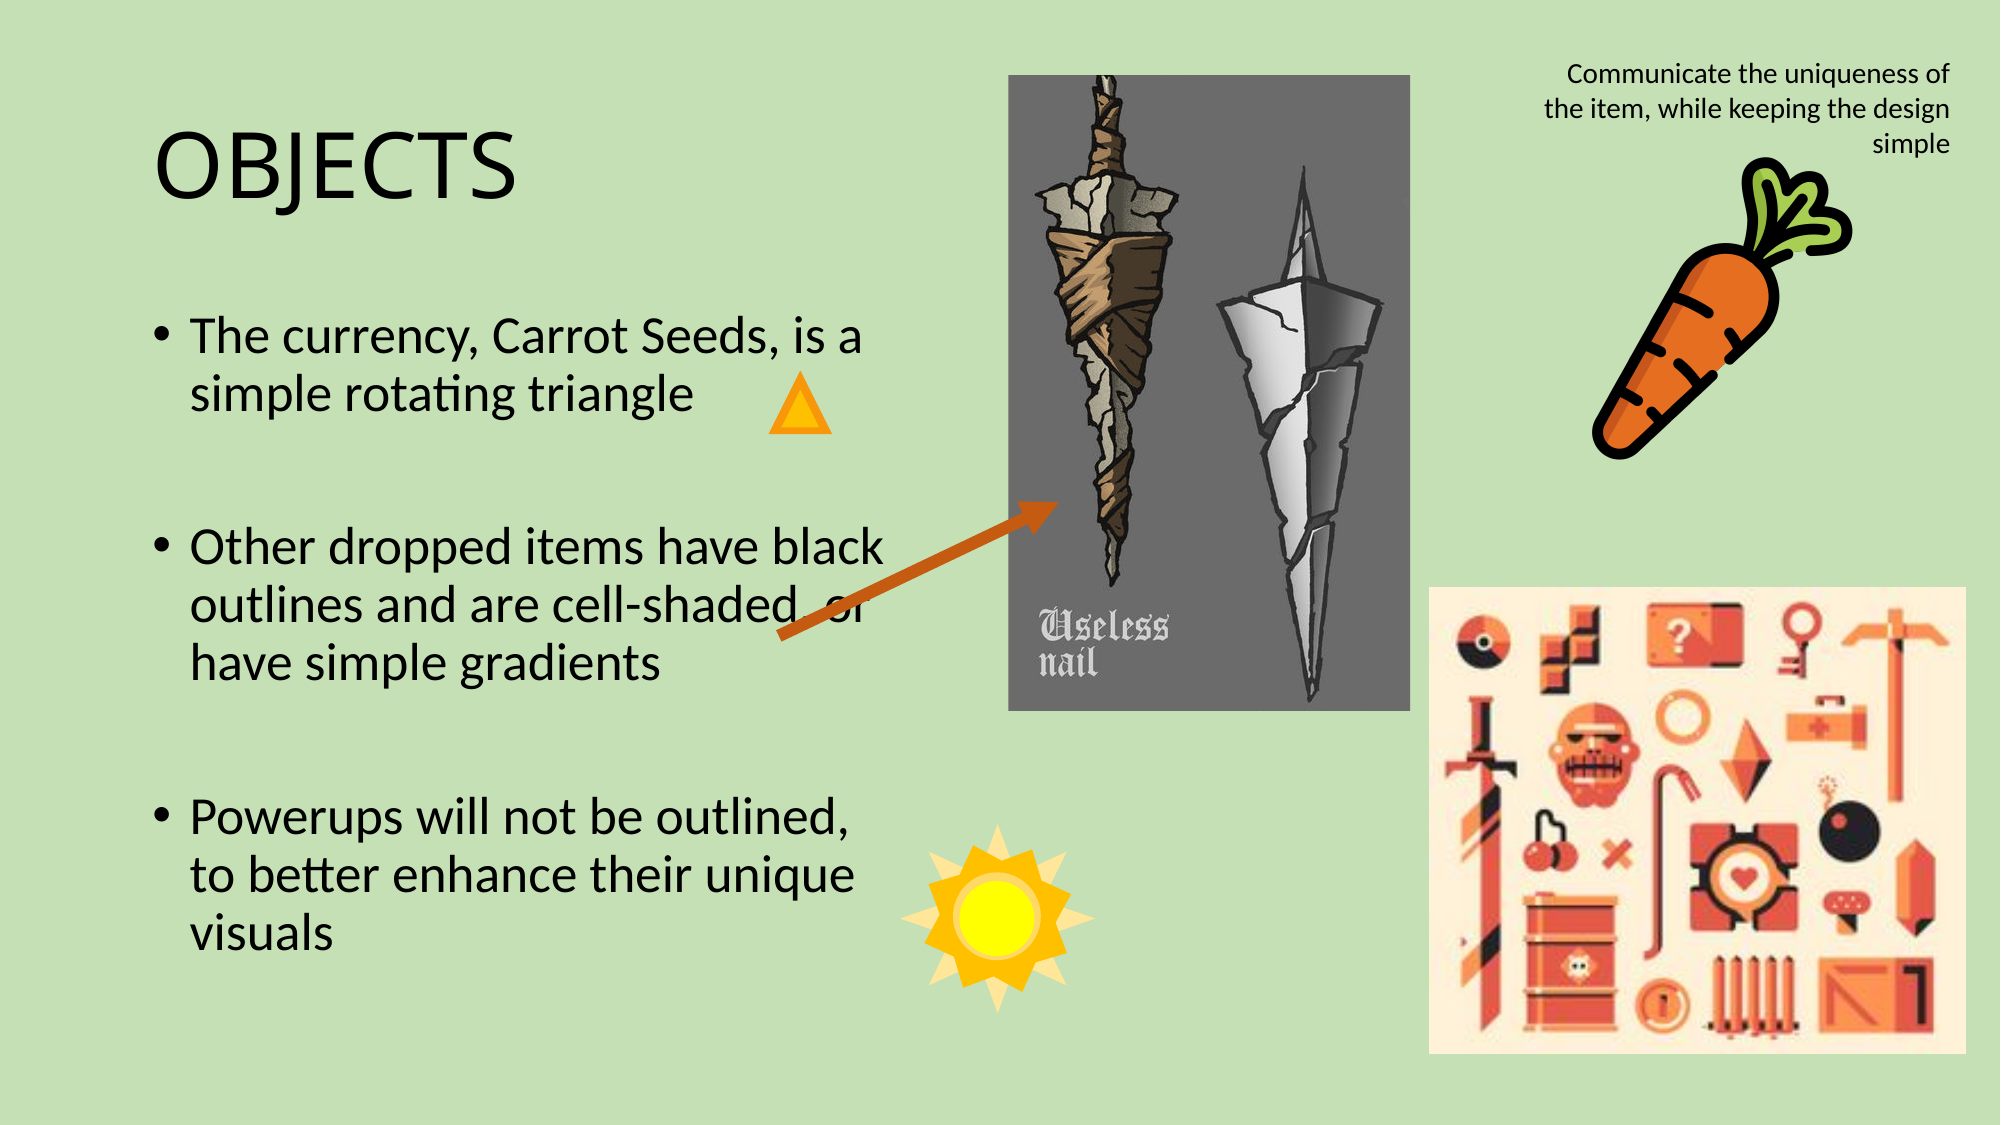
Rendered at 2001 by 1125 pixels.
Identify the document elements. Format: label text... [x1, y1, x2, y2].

picture [1008, 75, 1411, 711]
title OBJECTS [137, 59, 1534, 278]
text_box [899, 823, 1096, 1014]
text_box The currency, Carrot Seeds, is a simple rotating triangle Other dropped items have black outlines and are cell-shaded, or have simple gradients Powerups will not be outlined, to better enhance their unique visuals [137, 299, 900, 1014]
picture [1429, 587, 1966, 1054]
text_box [768, 370, 833, 435]
picture [1463, 136, 1961, 563]
text_box Communicate the uniqueness of the item, while keeping the design simple [1517, 47, 1966, 167]
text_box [778, 502, 1060, 636]
